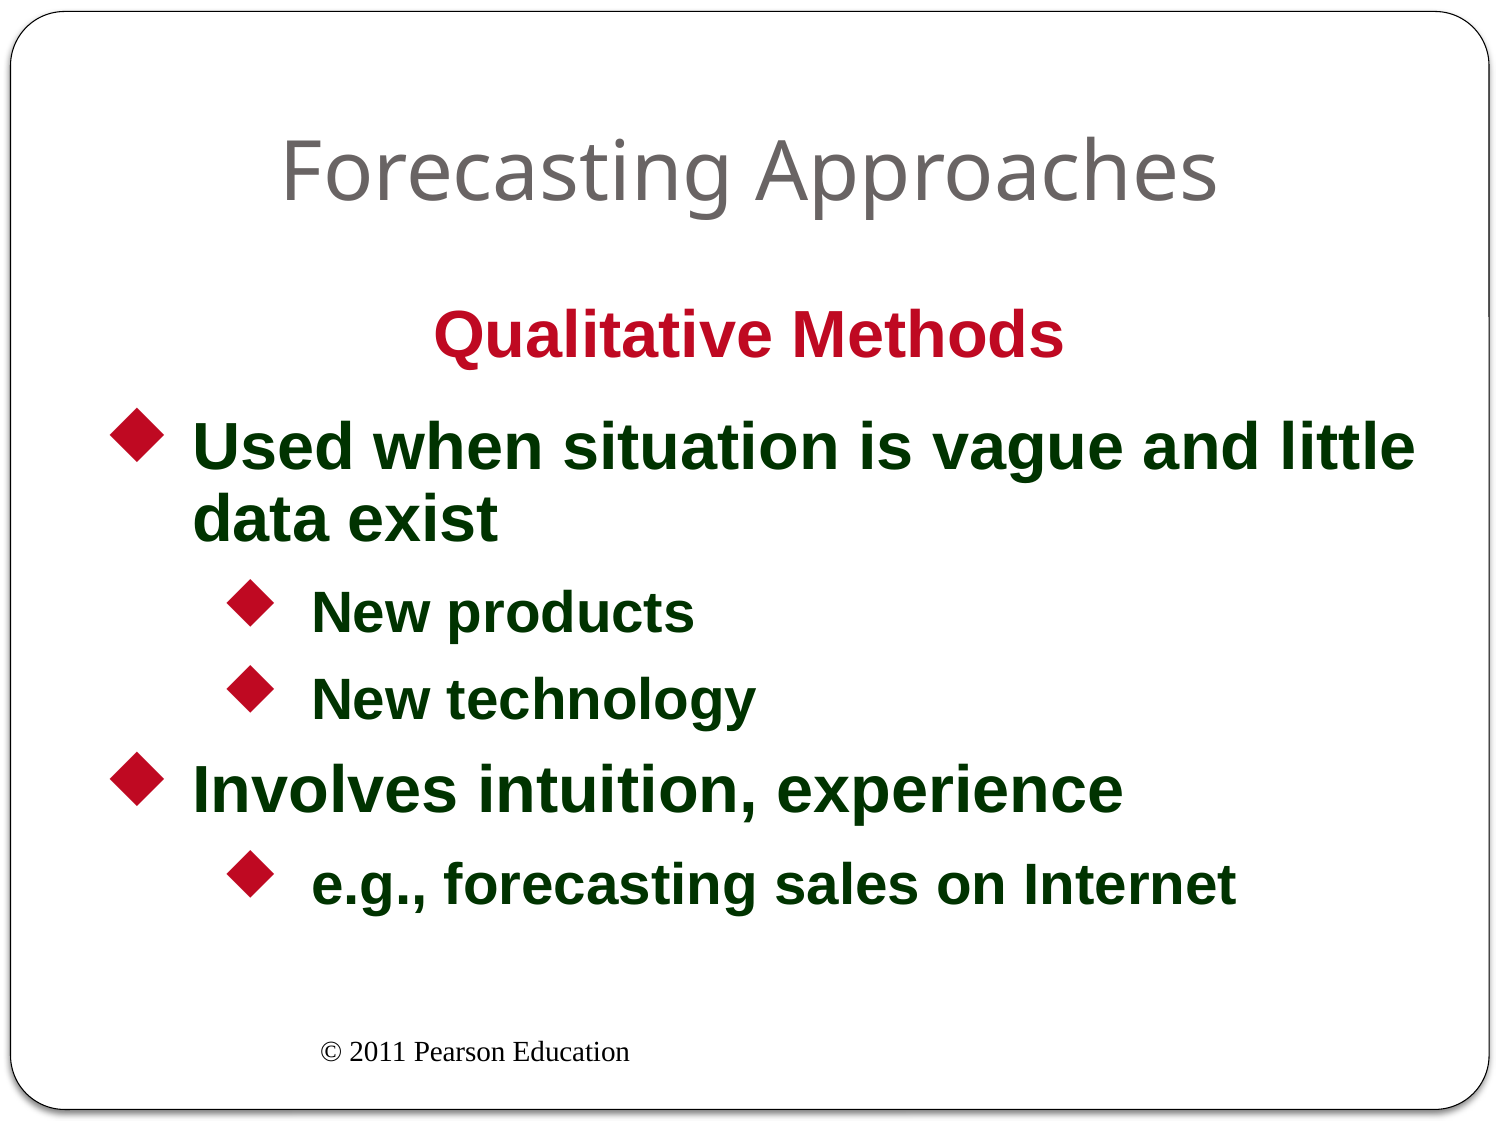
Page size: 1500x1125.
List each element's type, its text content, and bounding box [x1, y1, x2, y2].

footer © 2011 Pearson Education [150, 1012, 800, 1088]
text_box Qualitative Methods [357, 283, 1143, 380]
text_box Used when situation is vague and little data exist New products New technology Involves intuition, experience e.g., forecasting sales on Internet [88, 404, 1459, 989]
title Forecasting Approaches [112, 78, 1388, 226]
